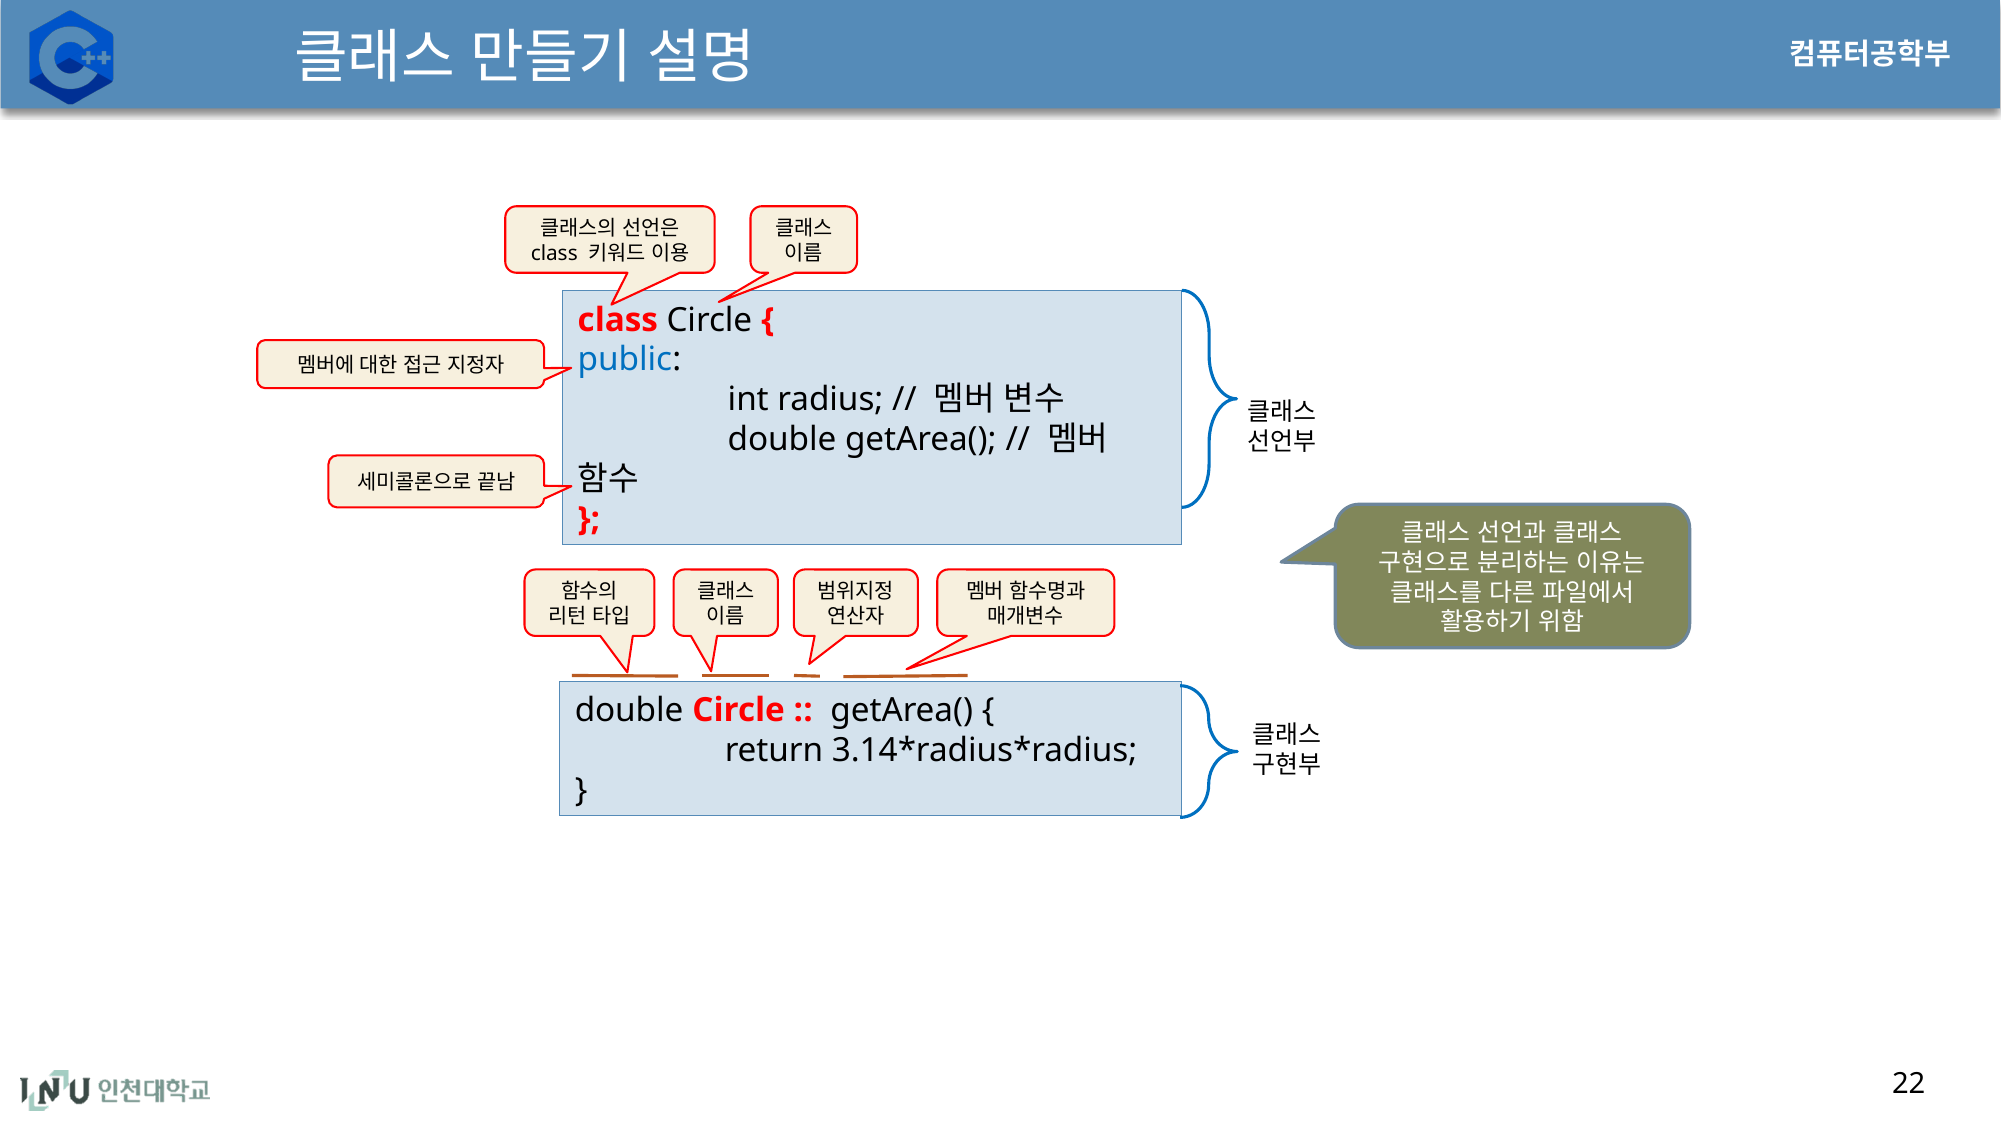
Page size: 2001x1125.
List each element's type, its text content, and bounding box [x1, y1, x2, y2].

title 클래스 만들기 설명 [279, 7, 1390, 102]
text_box [1181, 289, 1232, 509]
picture [19, 0, 125, 116]
text_box 클래스의 선언은 class 키워드 이용 [503, 204, 717, 307]
text_box 클래스 선언과 클래스 구현으로 분리하는 이유는 클래스를 다른 파일에서 활용하기 위함 [1279, 502, 1692, 650]
text_box 클래스 구현부 [1237, 711, 1337, 786]
text_box [1186, 685, 1237, 818]
text_box 클래스 이름 [717, 204, 859, 304]
text_box 클래스 선언부 [1232, 388, 1332, 463]
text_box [524, 569, 1182, 818]
text_box class Circle { public: int radius; // 멤버 변수 double getArea(); // 멤버 함수 }; [562, 290, 1182, 545]
text_box 세미콜론으로 끝남 [326, 453, 574, 509]
text_box 멤버에 대한 접근 지정자 [255, 338, 573, 390]
